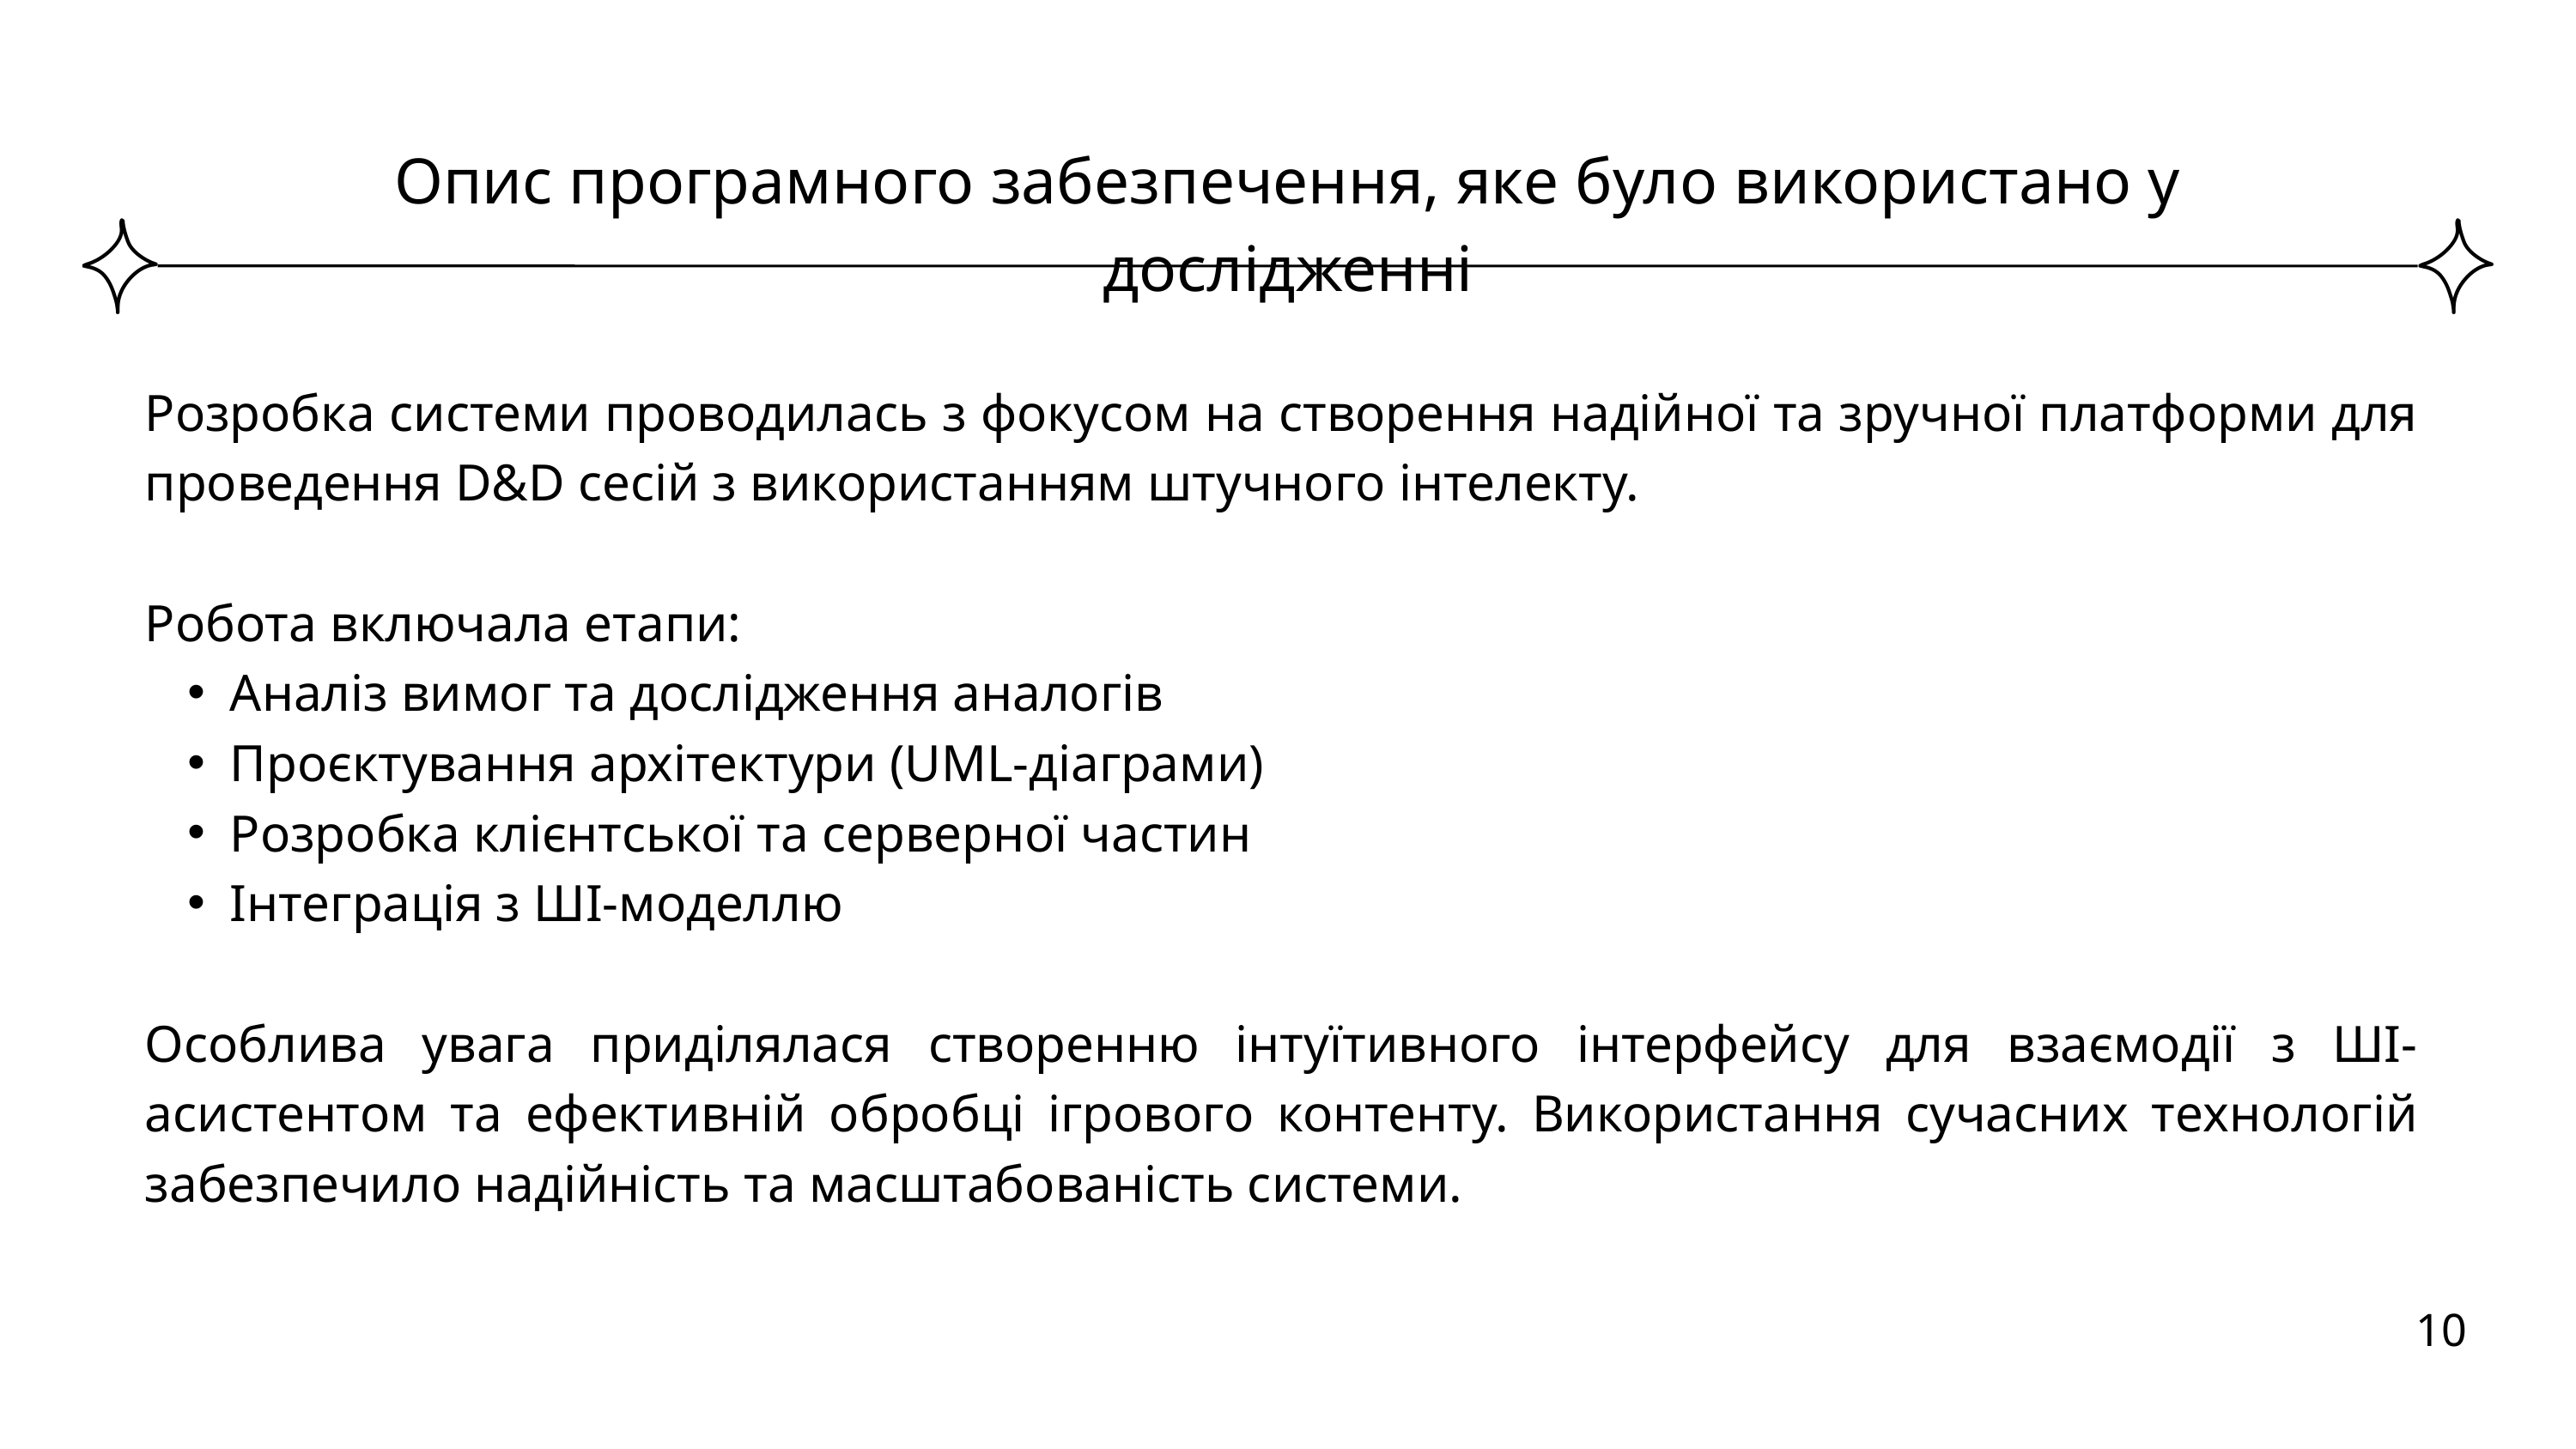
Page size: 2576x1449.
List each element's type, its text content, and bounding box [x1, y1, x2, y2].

text_box [2418, 218, 2494, 314]
text_box 10 [2415, 1293, 2468, 1356]
text_box Опис програмного забезпечення, яке було використано у дослідженні [251, 128, 2325, 304]
text_box [82, 218, 158, 314]
text_box Розробка системи проводилась з фокусом на створення надійної та зручної платформи для проведення D&D сесій з використанням штучного інтелекту. Робота включала етапи: Аналіз вимог та дослідження аналогів Проєктування архітектури (UML-діаграми) Розробка клієнтської та серверної частин Інтеграція з ШІ-моделлю Особлива увага приділялася створенню інтуїтивного інтерфейсу для взаємодії з ШІ-асистентом та ефективній обробці ігрового контенту. Використання сучасних технологій забезпечило надійність та масштабованість системи. [144, 370, 2418, 1282]
